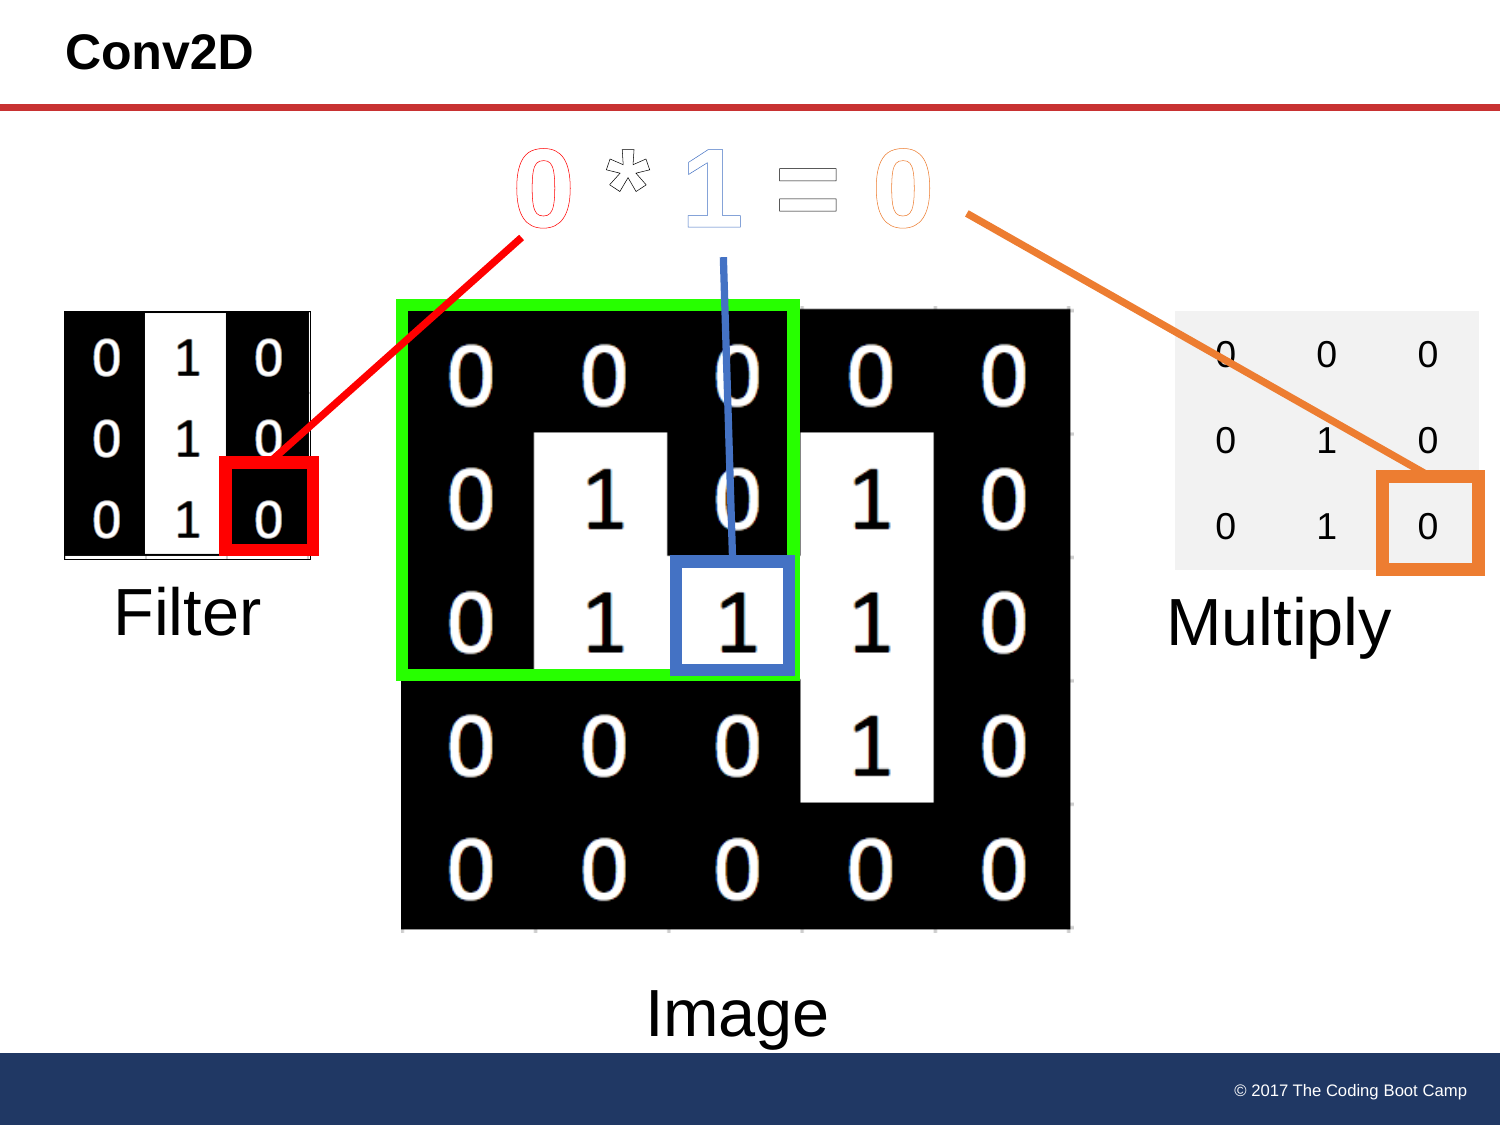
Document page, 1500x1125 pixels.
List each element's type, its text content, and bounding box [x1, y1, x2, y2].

text_box [1382, 476, 1480, 570]
text_box Filter [98, 561, 277, 657]
table_cell 1 [1276, 477, 1377, 483]
text_box Multiply [1151, 571, 1408, 667]
table_cell 0 [1175, 483, 1276, 570]
table_cell 0 [1377, 483, 1382, 570]
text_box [723, 258, 733, 562]
table_cell 1 [1276, 483, 1377, 570]
picture [64, 311, 311, 560]
picture [401, 306, 1074, 933]
text_box 0 * 1 = 0 [497, 107, 950, 258]
table_cell 0 [1175, 477, 1276, 483]
title Conv2D [50, 0, 1479, 108]
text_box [269, 237, 522, 463]
table_header 0 [1431, 311, 1479, 397]
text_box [966, 213, 1431, 477]
table_cell 0 [1431, 397, 1479, 476]
text_box Image [629, 962, 846, 1058]
